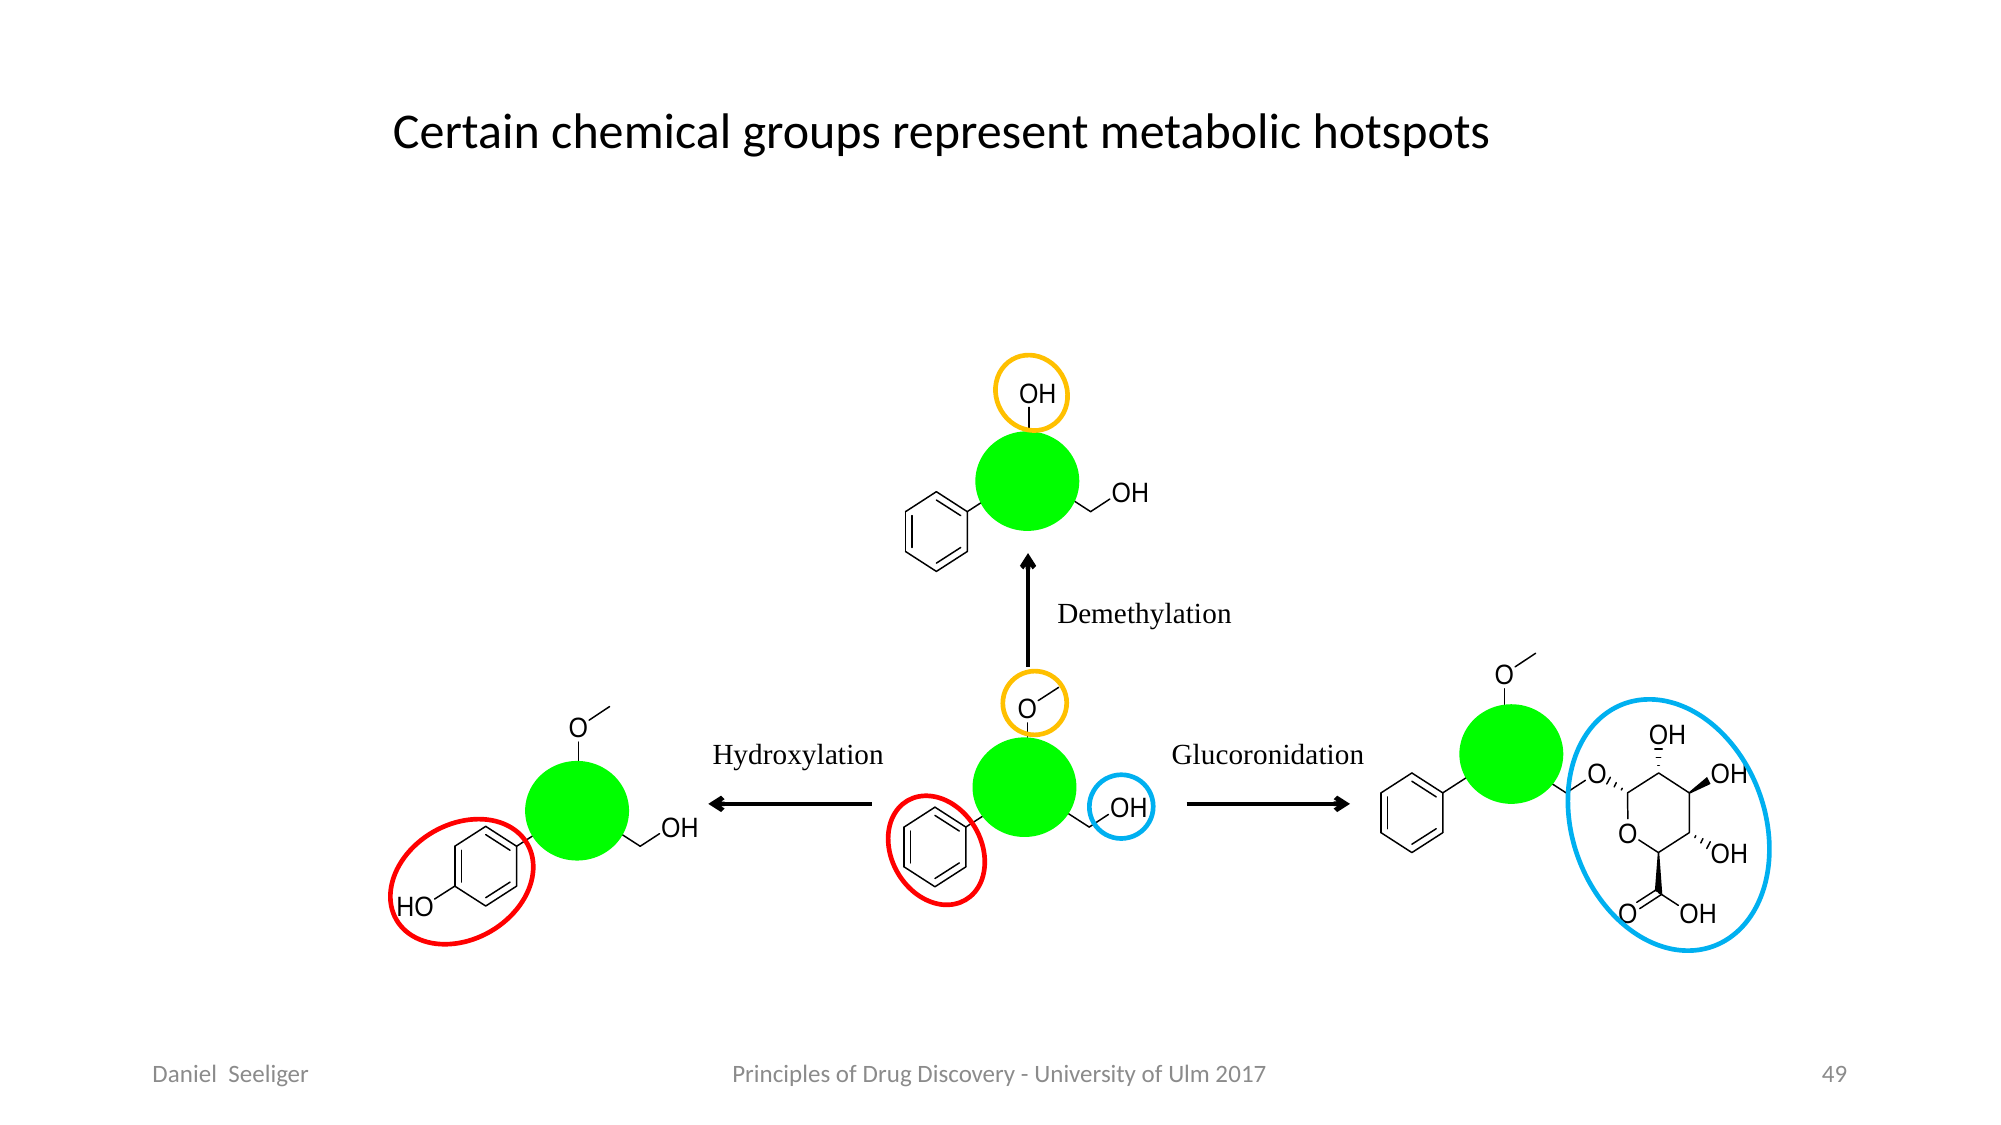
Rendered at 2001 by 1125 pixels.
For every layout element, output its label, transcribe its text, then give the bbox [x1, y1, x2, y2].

slide_number Daniel Seeliger [137, 1042, 588, 1103]
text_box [891, 671, 1154, 908]
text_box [386, 704, 699, 940]
slide_number 49 [1412, 1042, 1863, 1103]
text_box Demethylation [1042, 586, 1247, 637]
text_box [903, 354, 1149, 575]
text_box Certain chemical groups represent metabolic hotspots [378, 90, 1506, 166]
footer Principles of Drug Discovery - University of Ulm 2017 [662, 1042, 1338, 1103]
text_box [1378, 650, 1765, 955]
text_box Glucoronidation [1156, 727, 1378, 778]
text_box Hydroxylation [699, 727, 891, 778]
